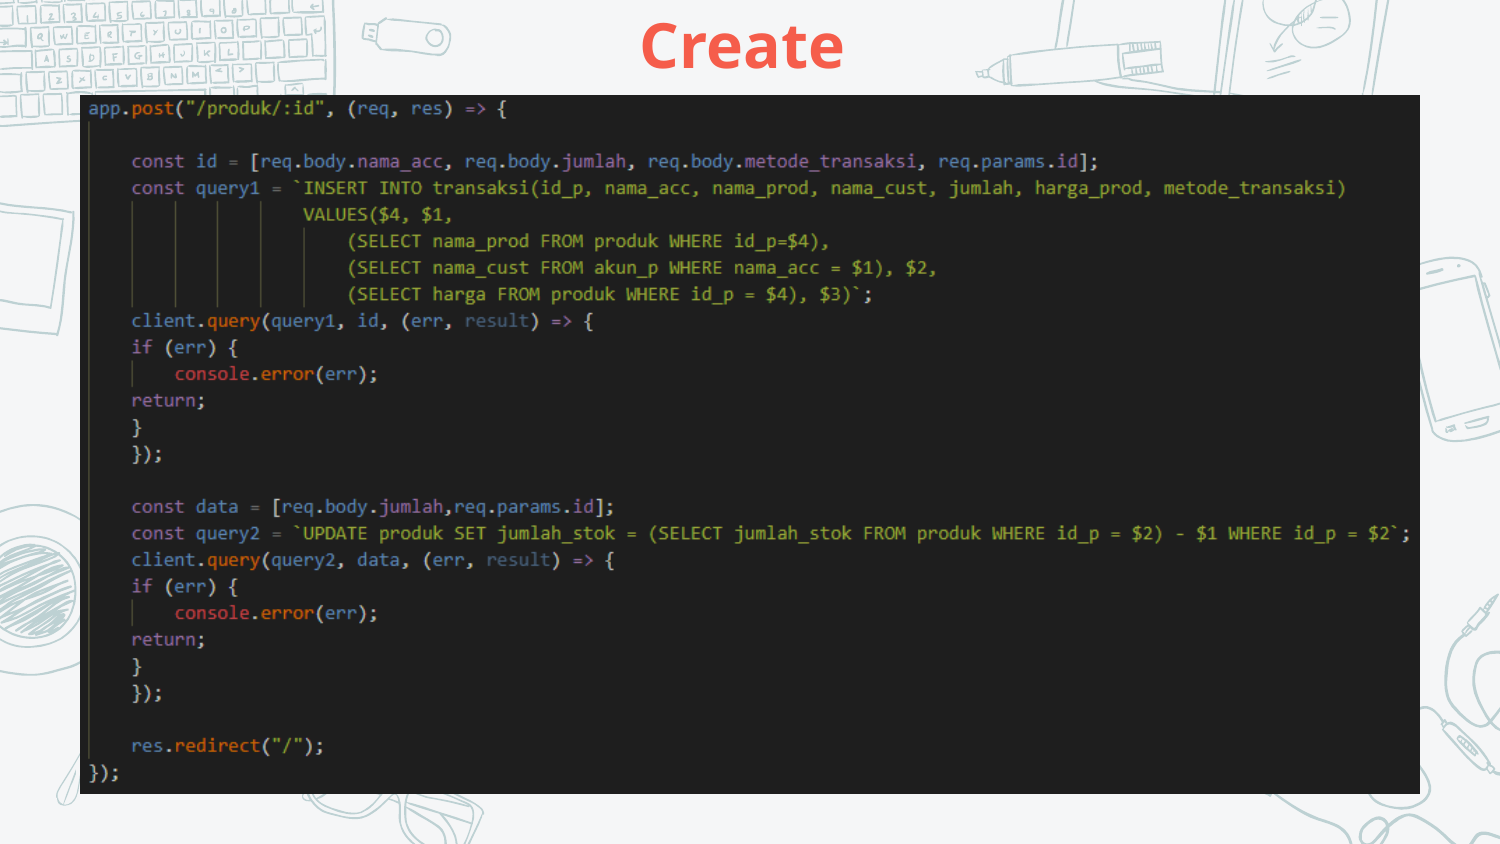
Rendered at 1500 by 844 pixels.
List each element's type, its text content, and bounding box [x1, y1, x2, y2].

title Create [588, 0, 898, 93]
picture [80, 95, 1420, 794]
